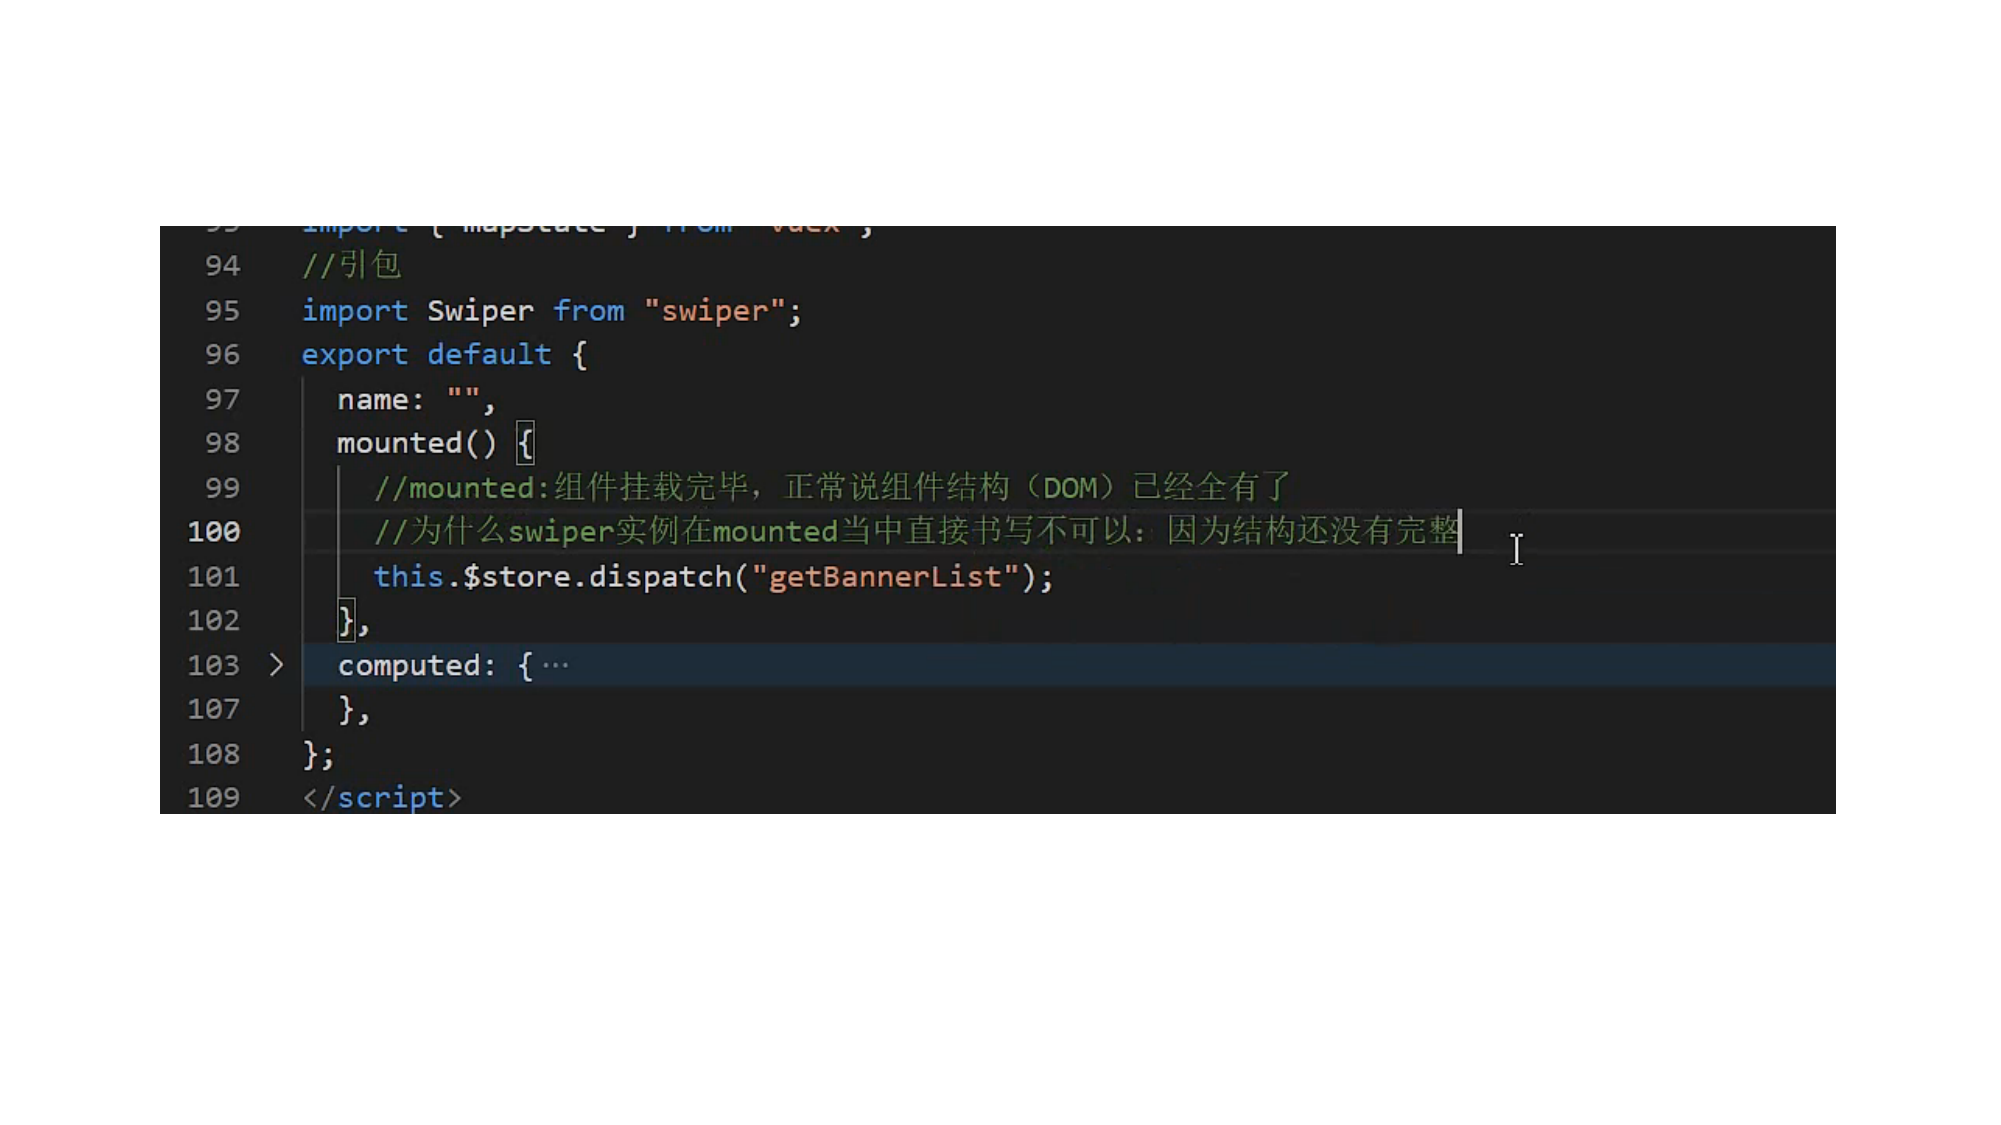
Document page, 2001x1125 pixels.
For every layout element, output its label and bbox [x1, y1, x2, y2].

picture [160, 226, 1836, 814]
